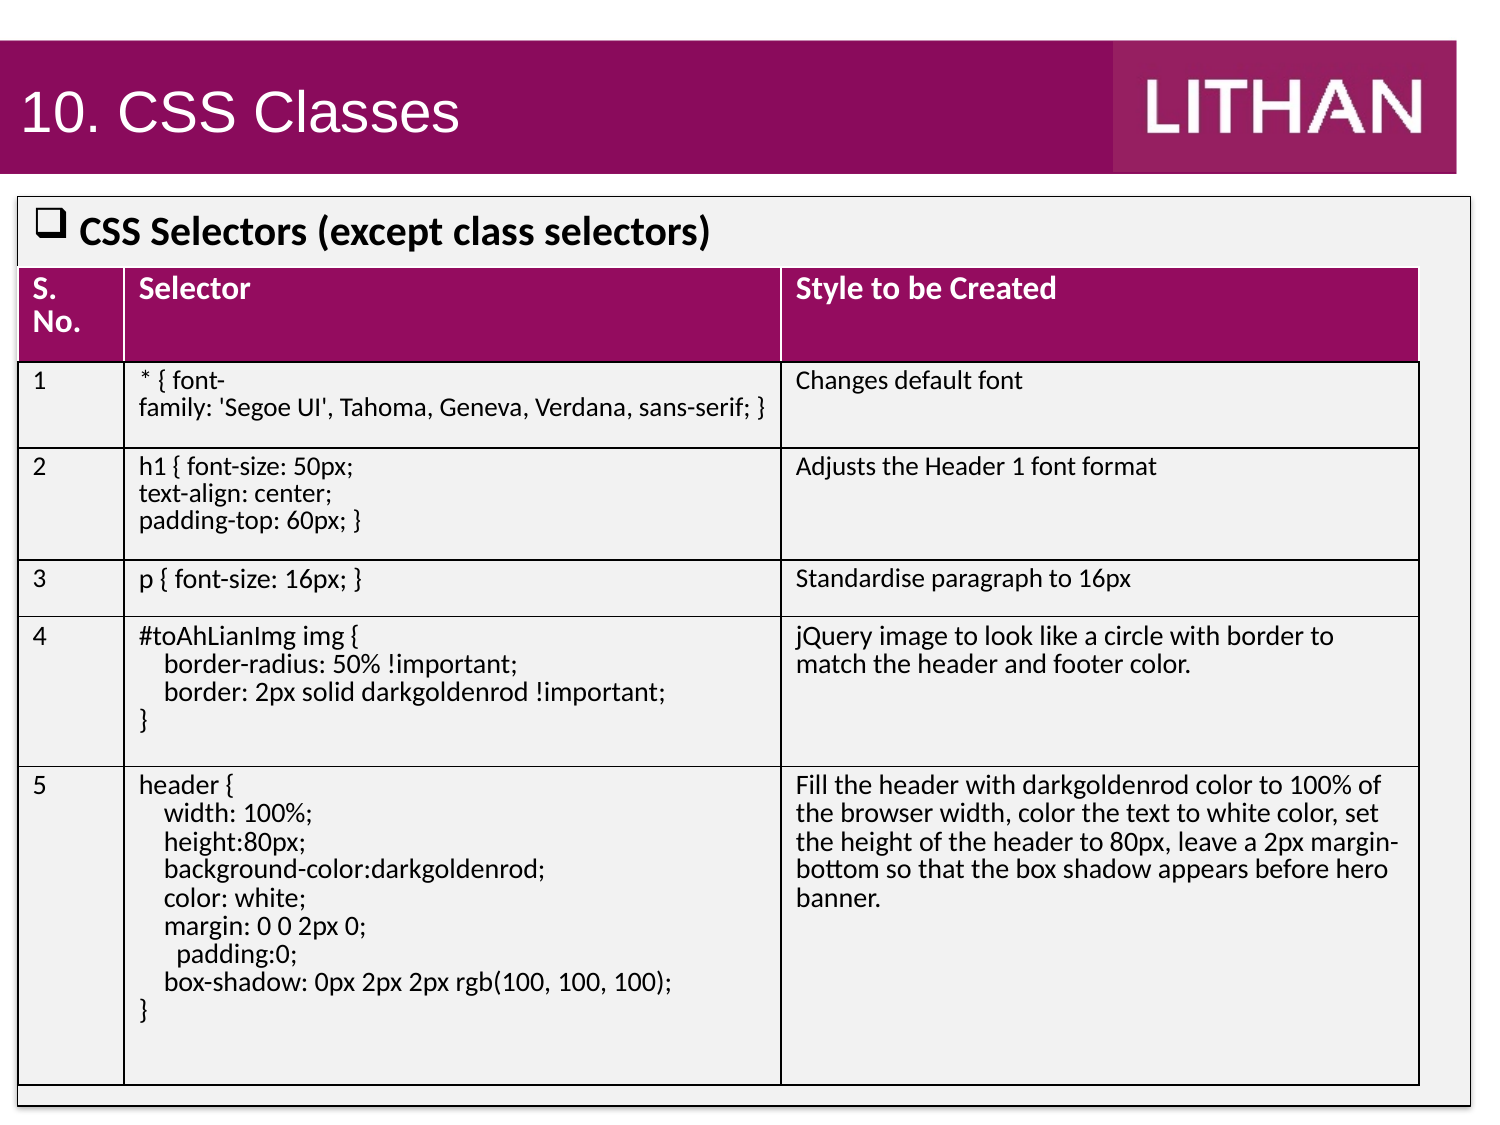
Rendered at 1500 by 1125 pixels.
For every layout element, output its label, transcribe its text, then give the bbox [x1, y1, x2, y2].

table_cell jQuery image to look like a circle with border to match the header and footer color. [782, 617, 1418, 766]
table_cell header { width: 100%; height:80px; background-color:darkgoldenrod; color: white; margin: 0 0 2px 0; padding:0; box-shadow: 0px 2px 2px rgb(100, 100, 100); } [125, 767, 780, 1084]
table_cell Standardise paragraph to 16px [782, 561, 1418, 616]
picture [0, 37, 1460, 178]
table_cell 3 [19, 561, 123, 616]
table_header S. No. [19, 268, 123, 361]
text_box 10. CSS Classes [5, 66, 1176, 152]
table_cell p { font-size: 16px; } [125, 561, 780, 616]
table_header Selector [125, 268, 780, 361]
text_box CSS Selectors (except class selectors) [17, 196, 1471, 1107]
table_cell 1 [19, 363, 123, 447]
table_cell #toAhLianImg img { border-radius: 50% !important; border: 2px solid darkgoldenrod !important; } [125, 617, 780, 766]
table_cell * { font-family: 'Segoe UI', Tahoma, Geneva, Verdana, sans-serif; } [125, 363, 780, 447]
table_cell 5 [19, 767, 123, 1084]
table_cell 2 [19, 449, 123, 559]
table_cell Adjusts the Header 1 font format [782, 449, 1418, 559]
table_cell 4 [19, 617, 123, 766]
table_cell Changes default font [782, 363, 1418, 447]
table_cell h1 { font-size: 50px; text-align: center; padding-top: 60px; } [125, 449, 780, 559]
table_header Style to be Created [782, 268, 1418, 361]
table_cell Fill the header with darkgoldenrod color to 100% of the browser width, color the text to white color, set the height of the header to 80px, leave a 2px margin-bottom so that the box shadow appears before hero banner. [782, 767, 1418, 1084]
